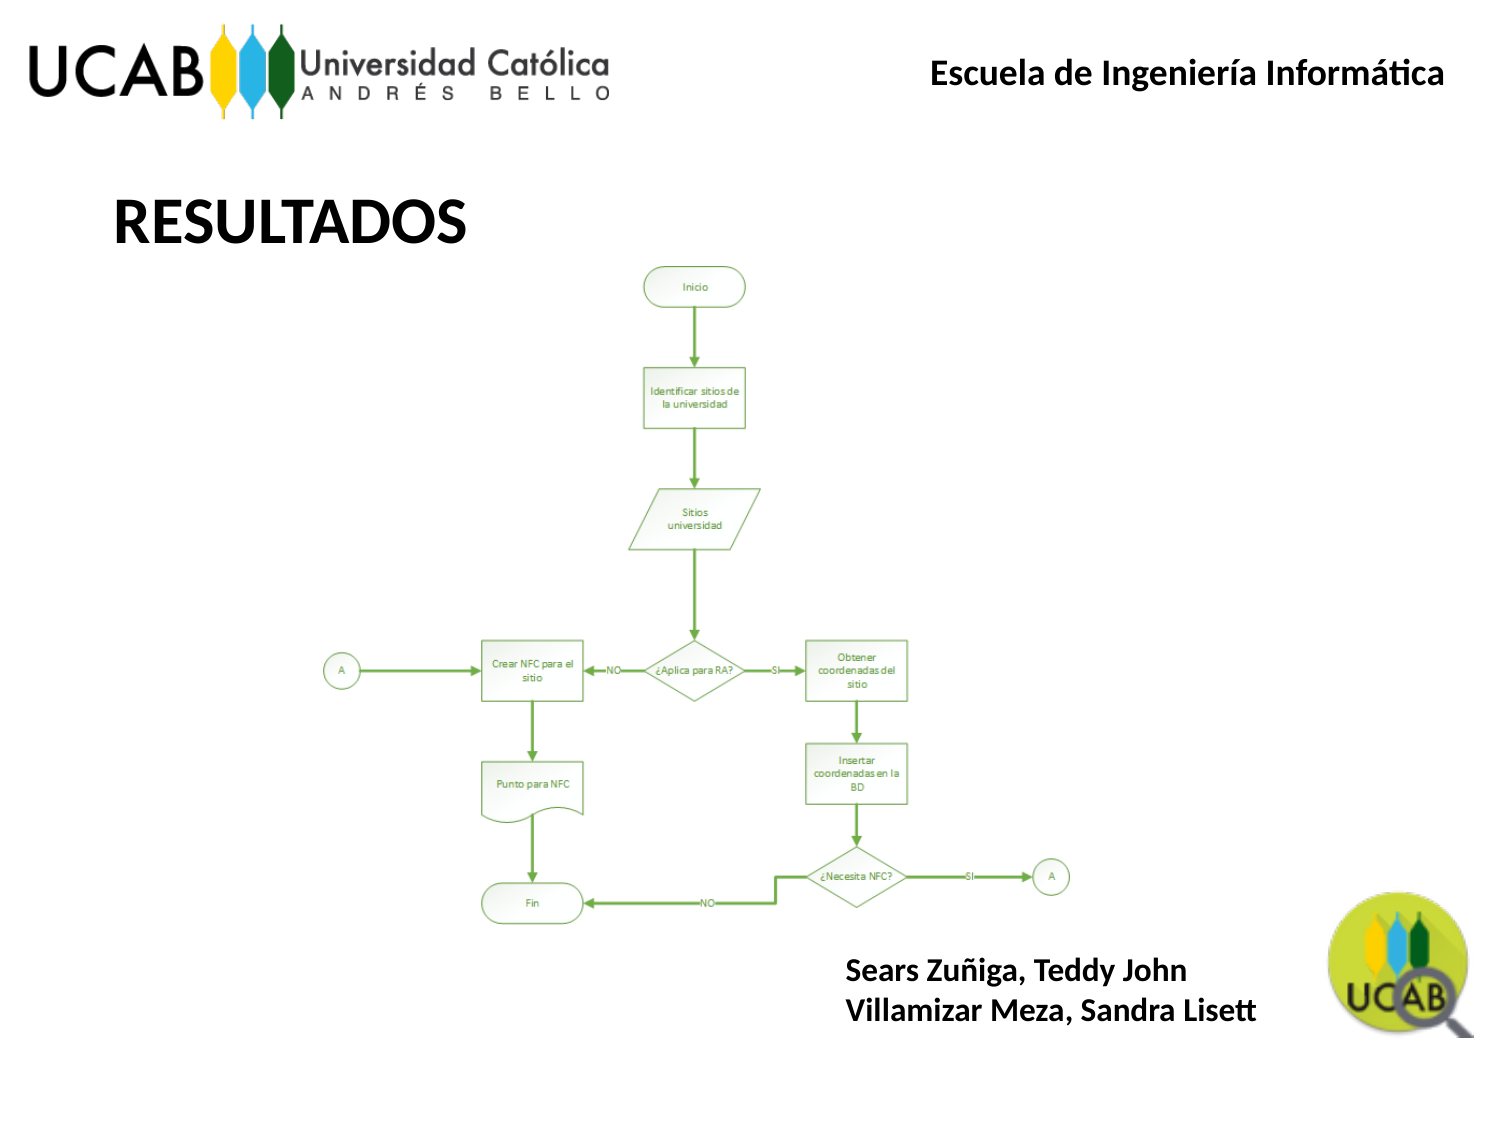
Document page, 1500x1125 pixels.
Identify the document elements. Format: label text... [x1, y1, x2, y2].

picture [1323, 887, 1474, 1038]
text_box Sears Zuñiga, Teddy John Villamizar Meza, Sandra Lisett [830, 940, 1318, 1036]
picture [321, 265, 1071, 925]
picture [0, 6, 631, 136]
text_box RESULTADOS [98, 169, 484, 265]
text_box Escuela de Ingeniería Informática [915, 40, 1461, 101]
